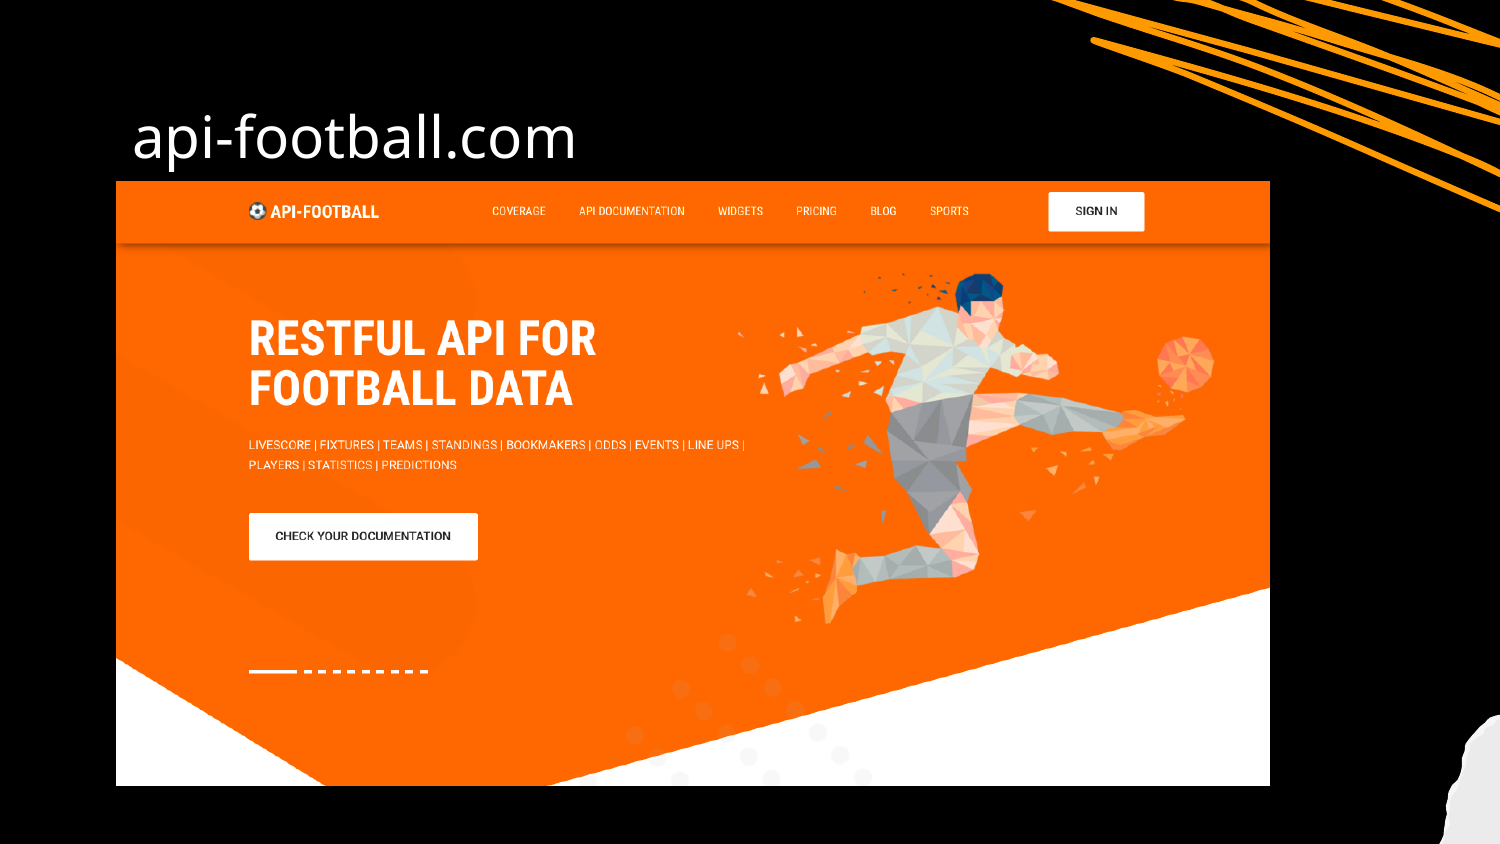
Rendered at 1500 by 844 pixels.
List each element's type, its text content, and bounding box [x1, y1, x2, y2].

title api-football.com [116, 88, 1383, 182]
picture [116, 180, 1270, 786]
